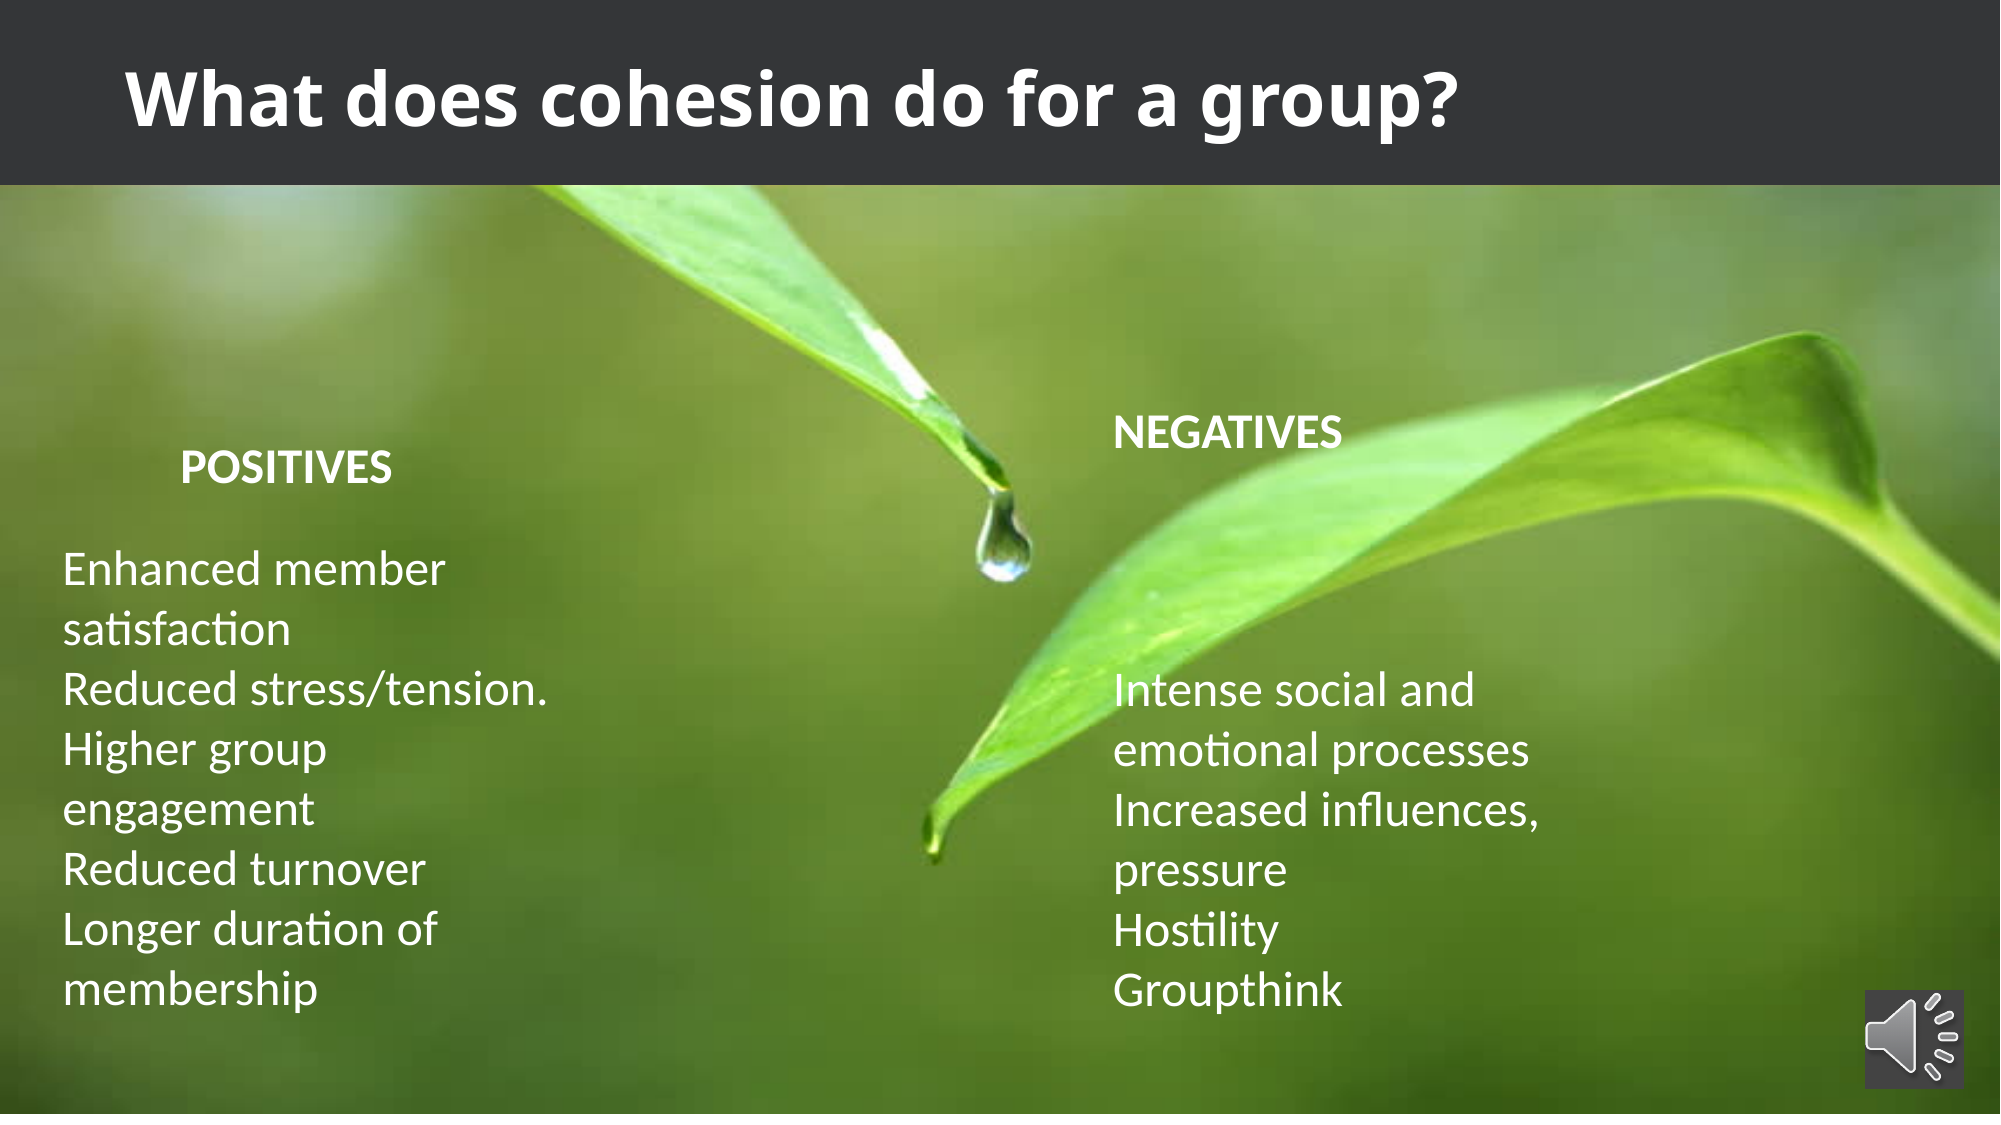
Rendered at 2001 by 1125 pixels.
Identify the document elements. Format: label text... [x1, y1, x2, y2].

title What does cohesion do for a group? [110, 0, 2000, 185]
picture [0, 185, 2000, 1114]
